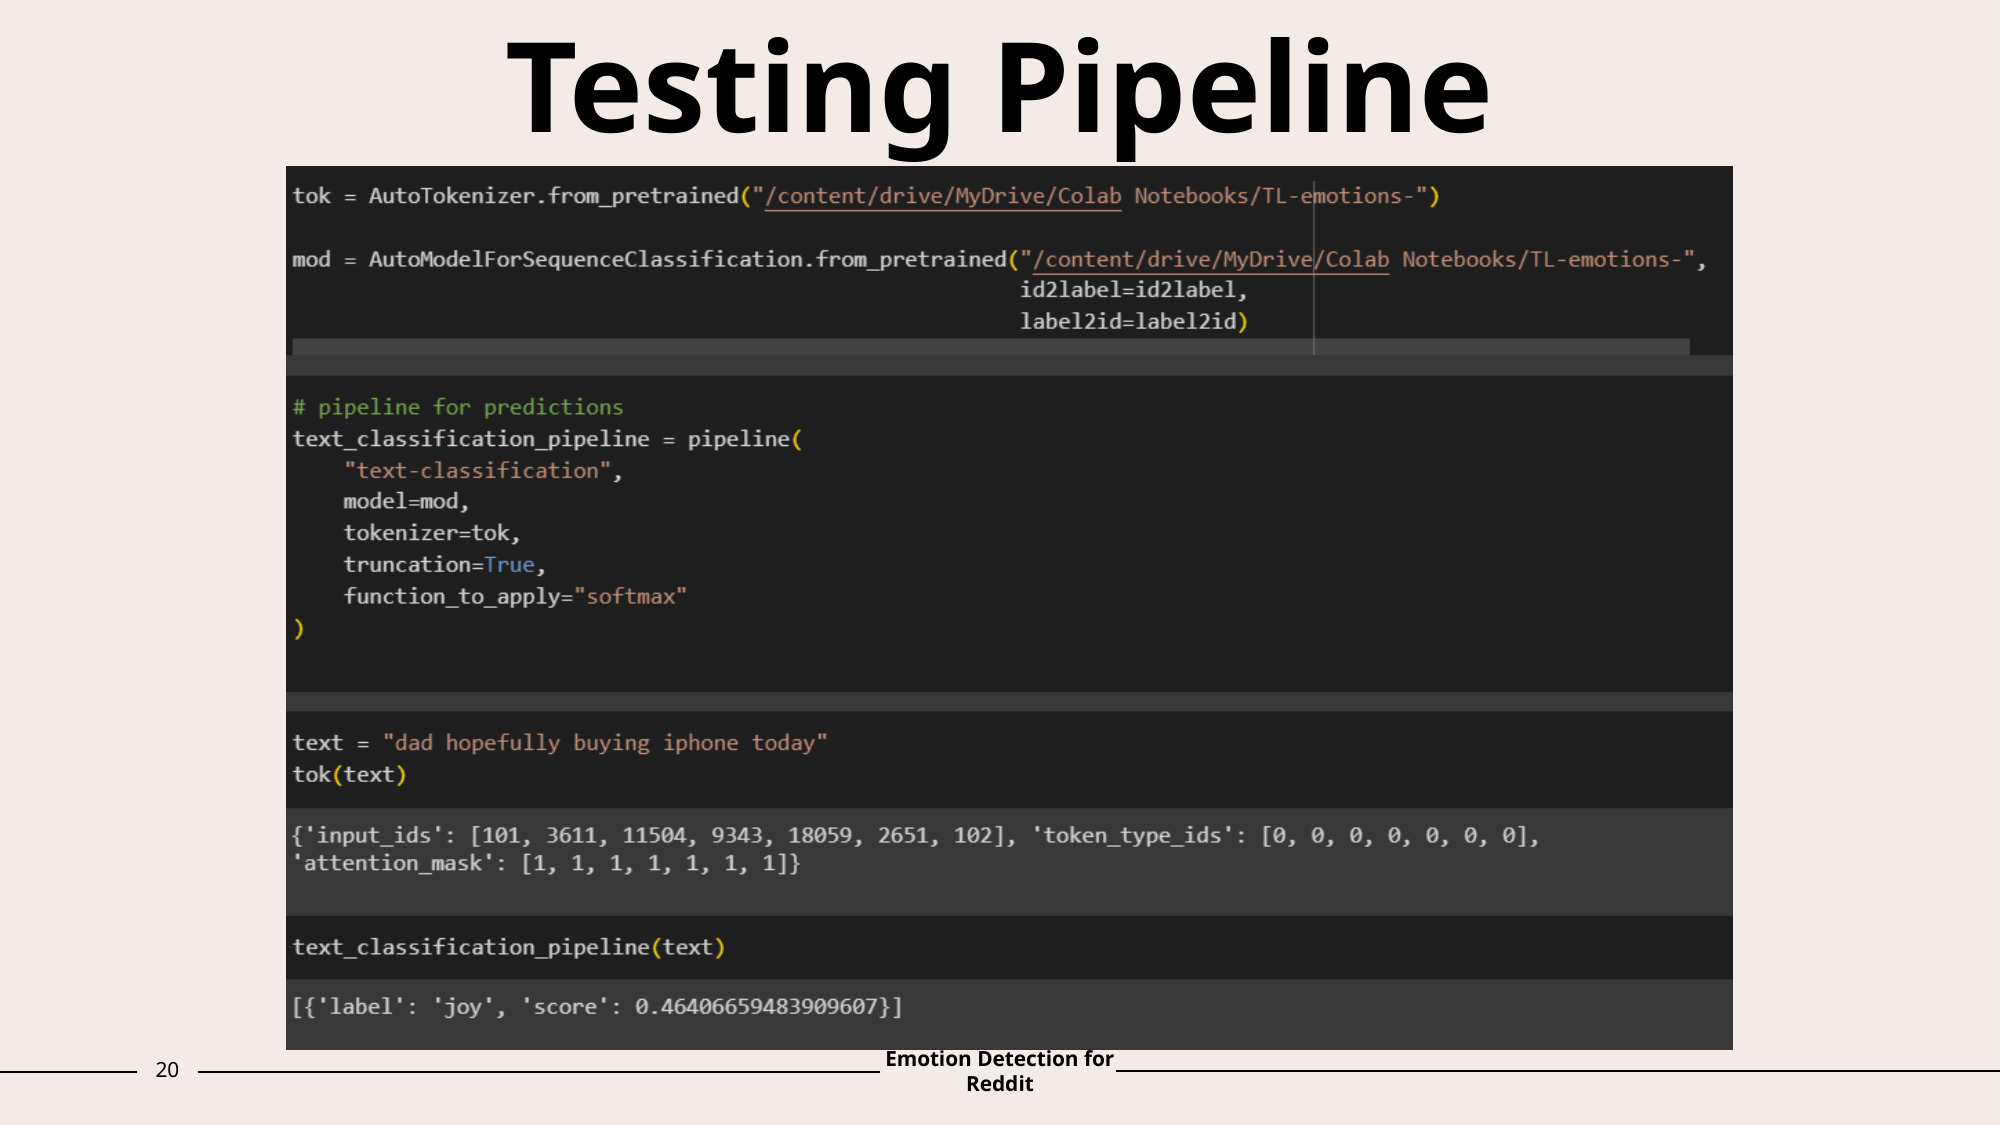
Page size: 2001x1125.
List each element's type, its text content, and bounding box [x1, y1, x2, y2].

slide_number 20 [137, 1050, 198, 1091]
picture [286, 166, 1733, 1051]
title Testing Pipeline [364, 0, 1636, 166]
footer Emotion Detection for Reddit [879, 1051, 1120, 1091]
